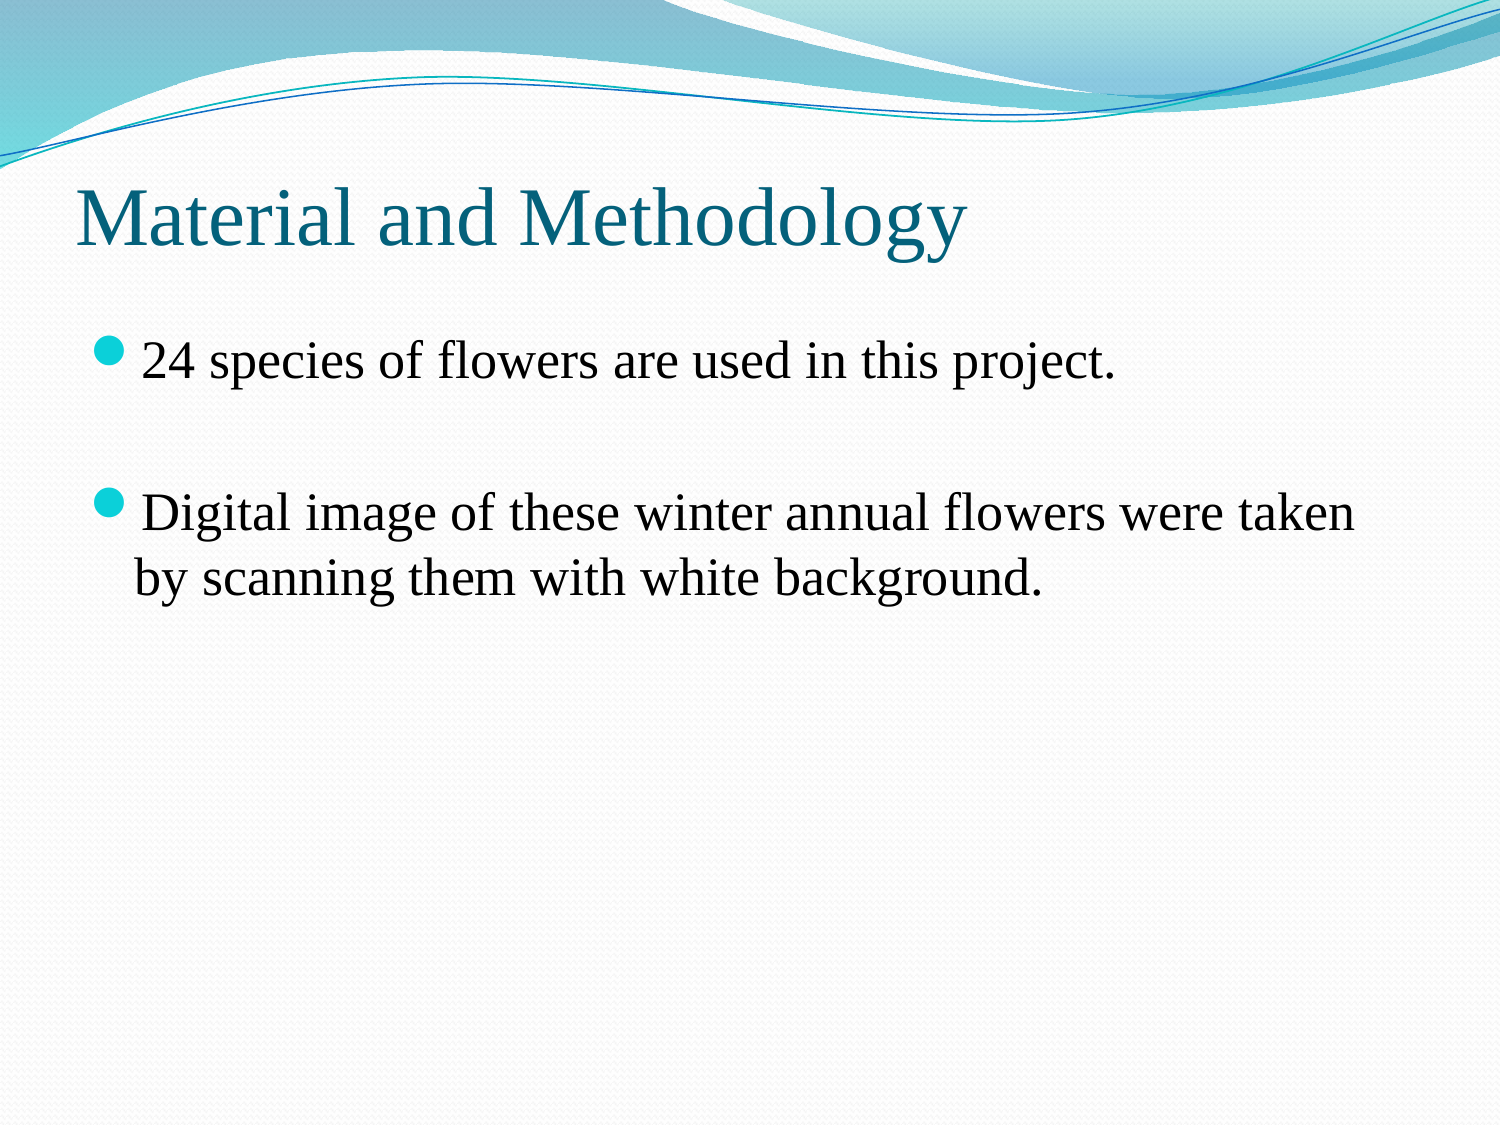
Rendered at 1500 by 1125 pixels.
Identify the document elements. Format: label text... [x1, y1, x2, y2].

list 24 species of flowers are used in this project. Digital image of these winter annual flowers were taken by scanning them with white background. [75, 317, 1425, 1038]
title Material and Methodology [75, 75, 1425, 263]
